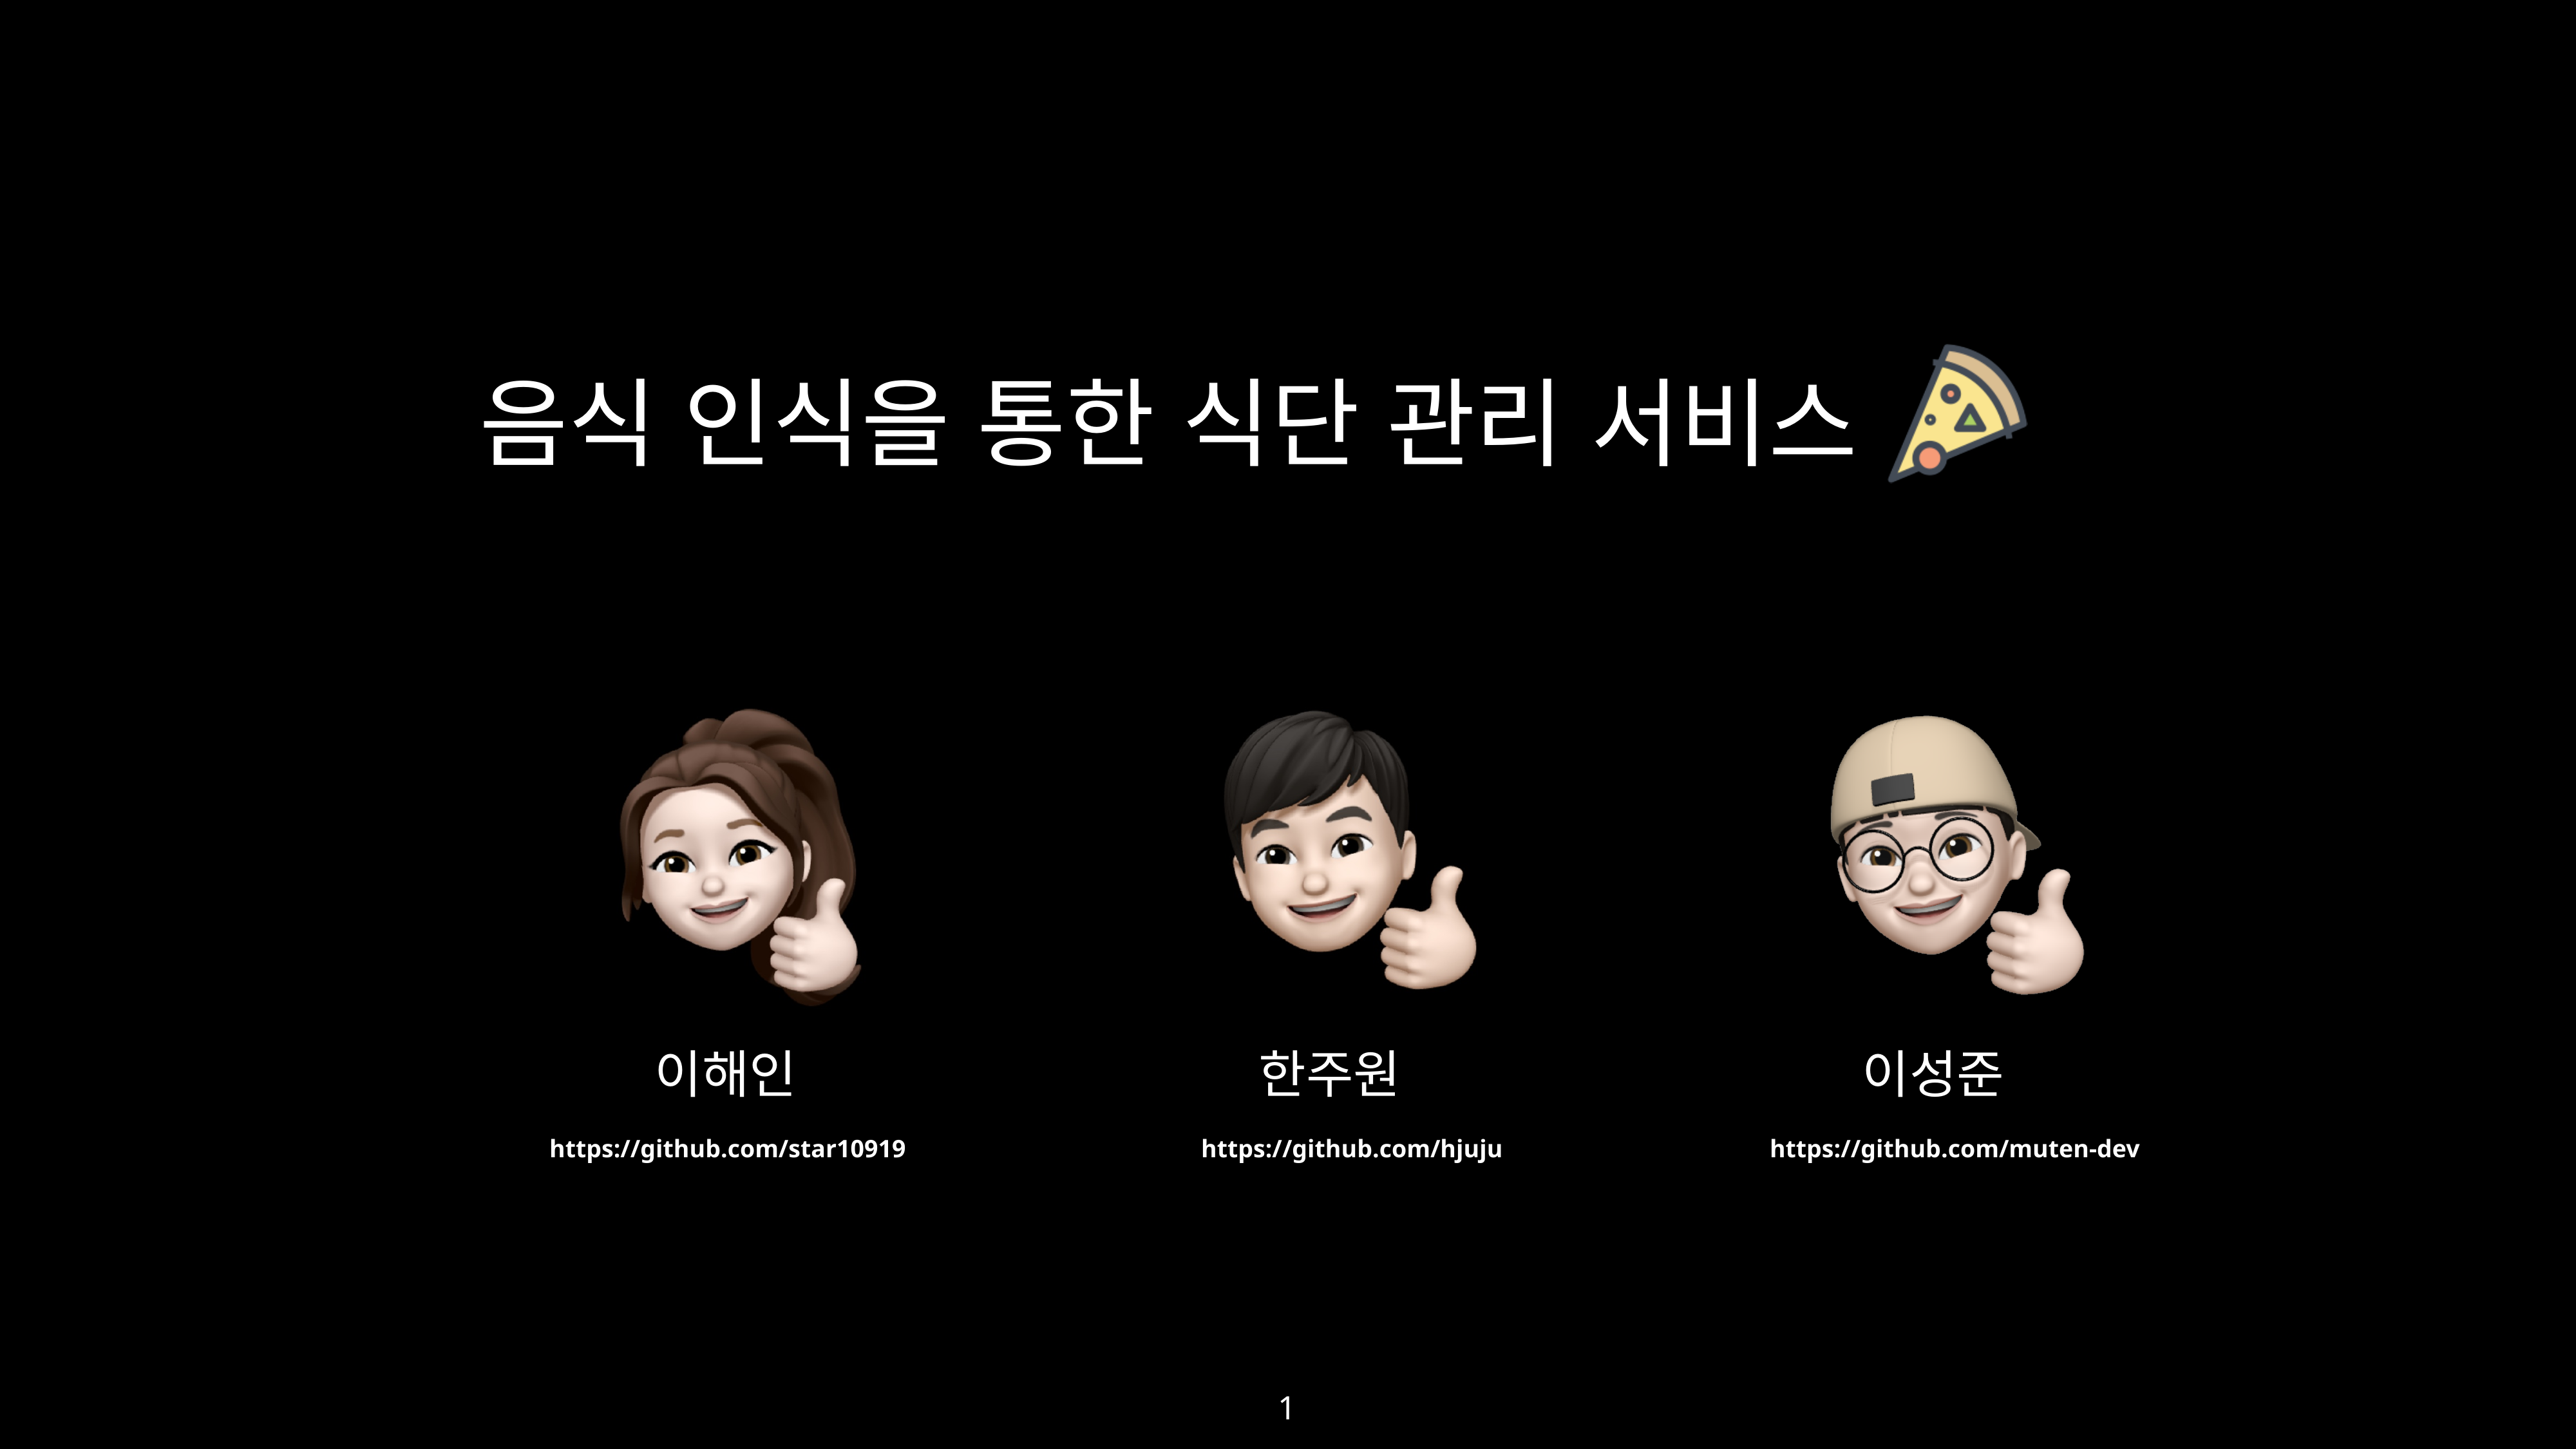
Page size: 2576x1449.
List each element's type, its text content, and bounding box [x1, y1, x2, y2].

title 음식 인식을 통한 식단 관리 서비스 [0, 0, 2057, 484]
picture [1888, 344, 2028, 484]
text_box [549, 690, 1033, 1163]
slide_number 1 [1263, 1381, 1312, 1432]
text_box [1769, 708, 2253, 1163]
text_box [1198, 701, 1685, 1163]
